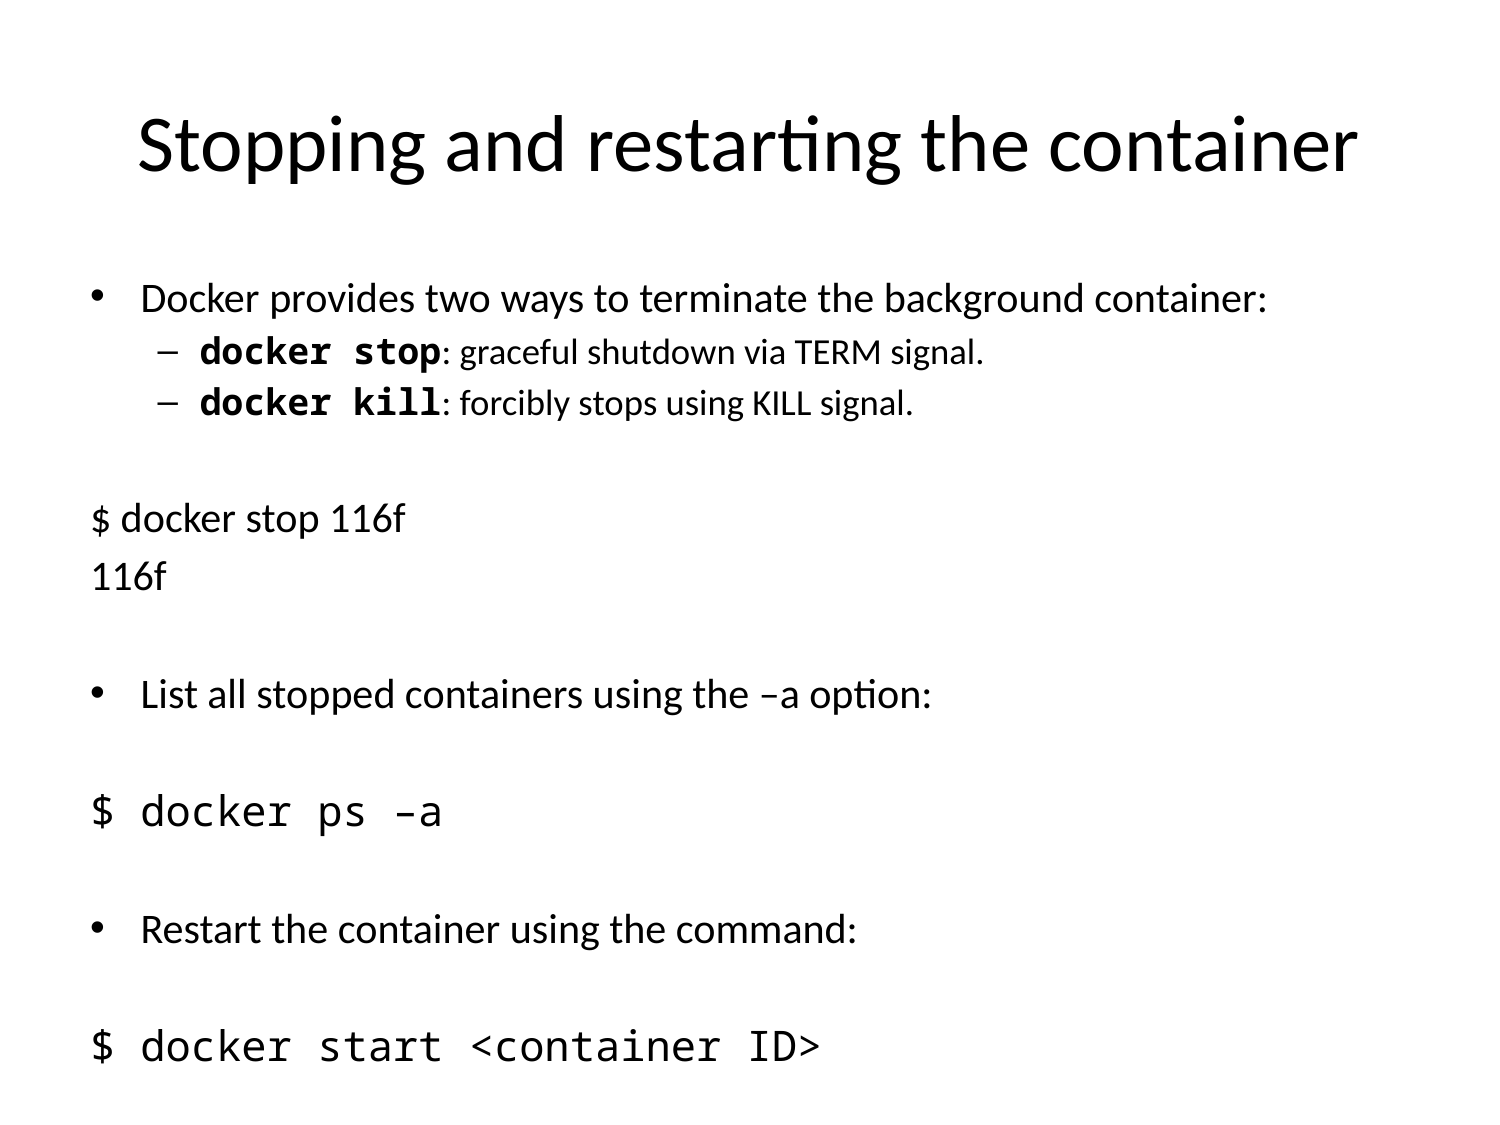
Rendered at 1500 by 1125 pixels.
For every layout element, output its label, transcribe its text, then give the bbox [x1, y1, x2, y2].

title Stopping and restarting the container [75, 45, 1425, 233]
list Docker provides two ways to terminate the background container: docker stop: graceful shutdown via TERM signal. docker kill: forcibly stops using KILL signal. $ docker stop 116f 116f List all stopped containers using the –a option: $ docker ps –a Restart the container using the command: $ docker start <container ID> [75, 262, 1425, 1082]
